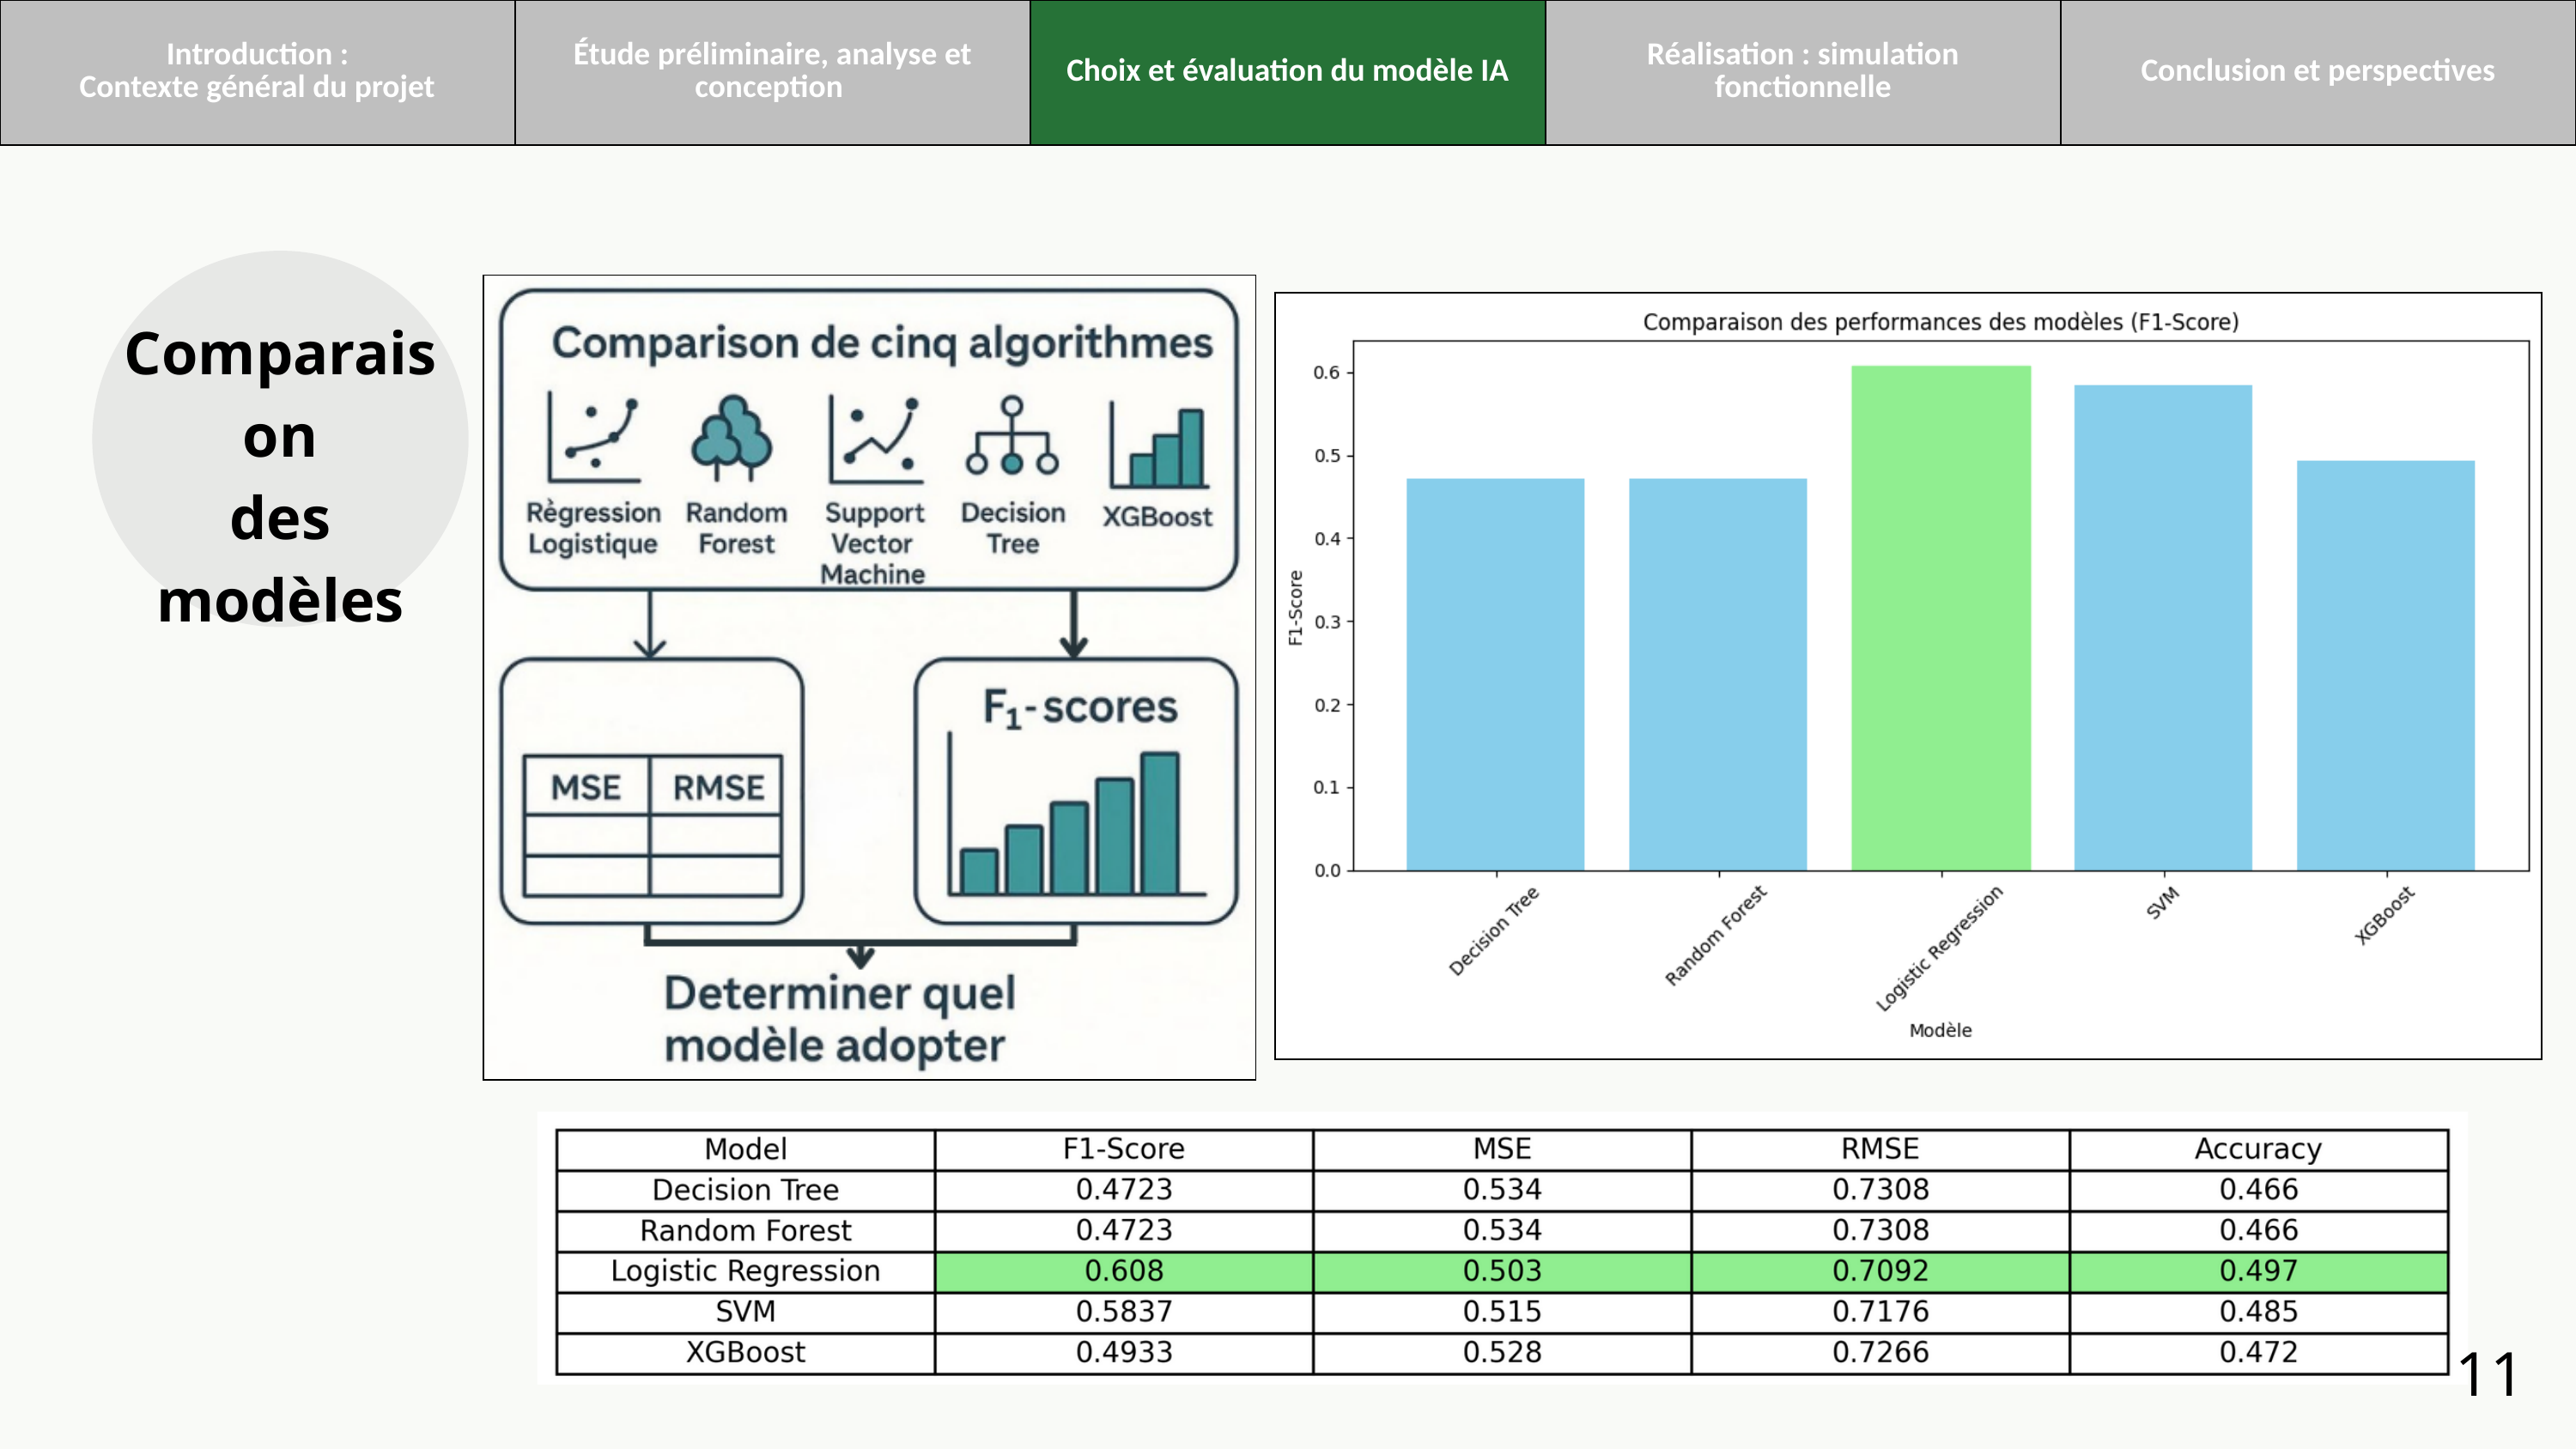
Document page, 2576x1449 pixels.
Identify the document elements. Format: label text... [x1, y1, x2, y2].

table_header Choix et évaluation du modèle IA [1031, 1, 1545, 144]
table_header Introduction : Contexte général du projet [1, 1, 514, 144]
text_box [1275, 292, 2543, 1060]
table_header Réalisation : simulation fonctionnelle [1546, 1, 2060, 144]
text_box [92, 250, 469, 627]
table_header Étude préliminaire, analyse et conception [516, 1, 1030, 144]
text_box 11 [2455, 1323, 2525, 1449]
table_header Conclusion et perspectives [2062, 1, 2575, 144]
text_box [483, 275, 1256, 1081]
text_box [537, 1112, 2469, 1385]
